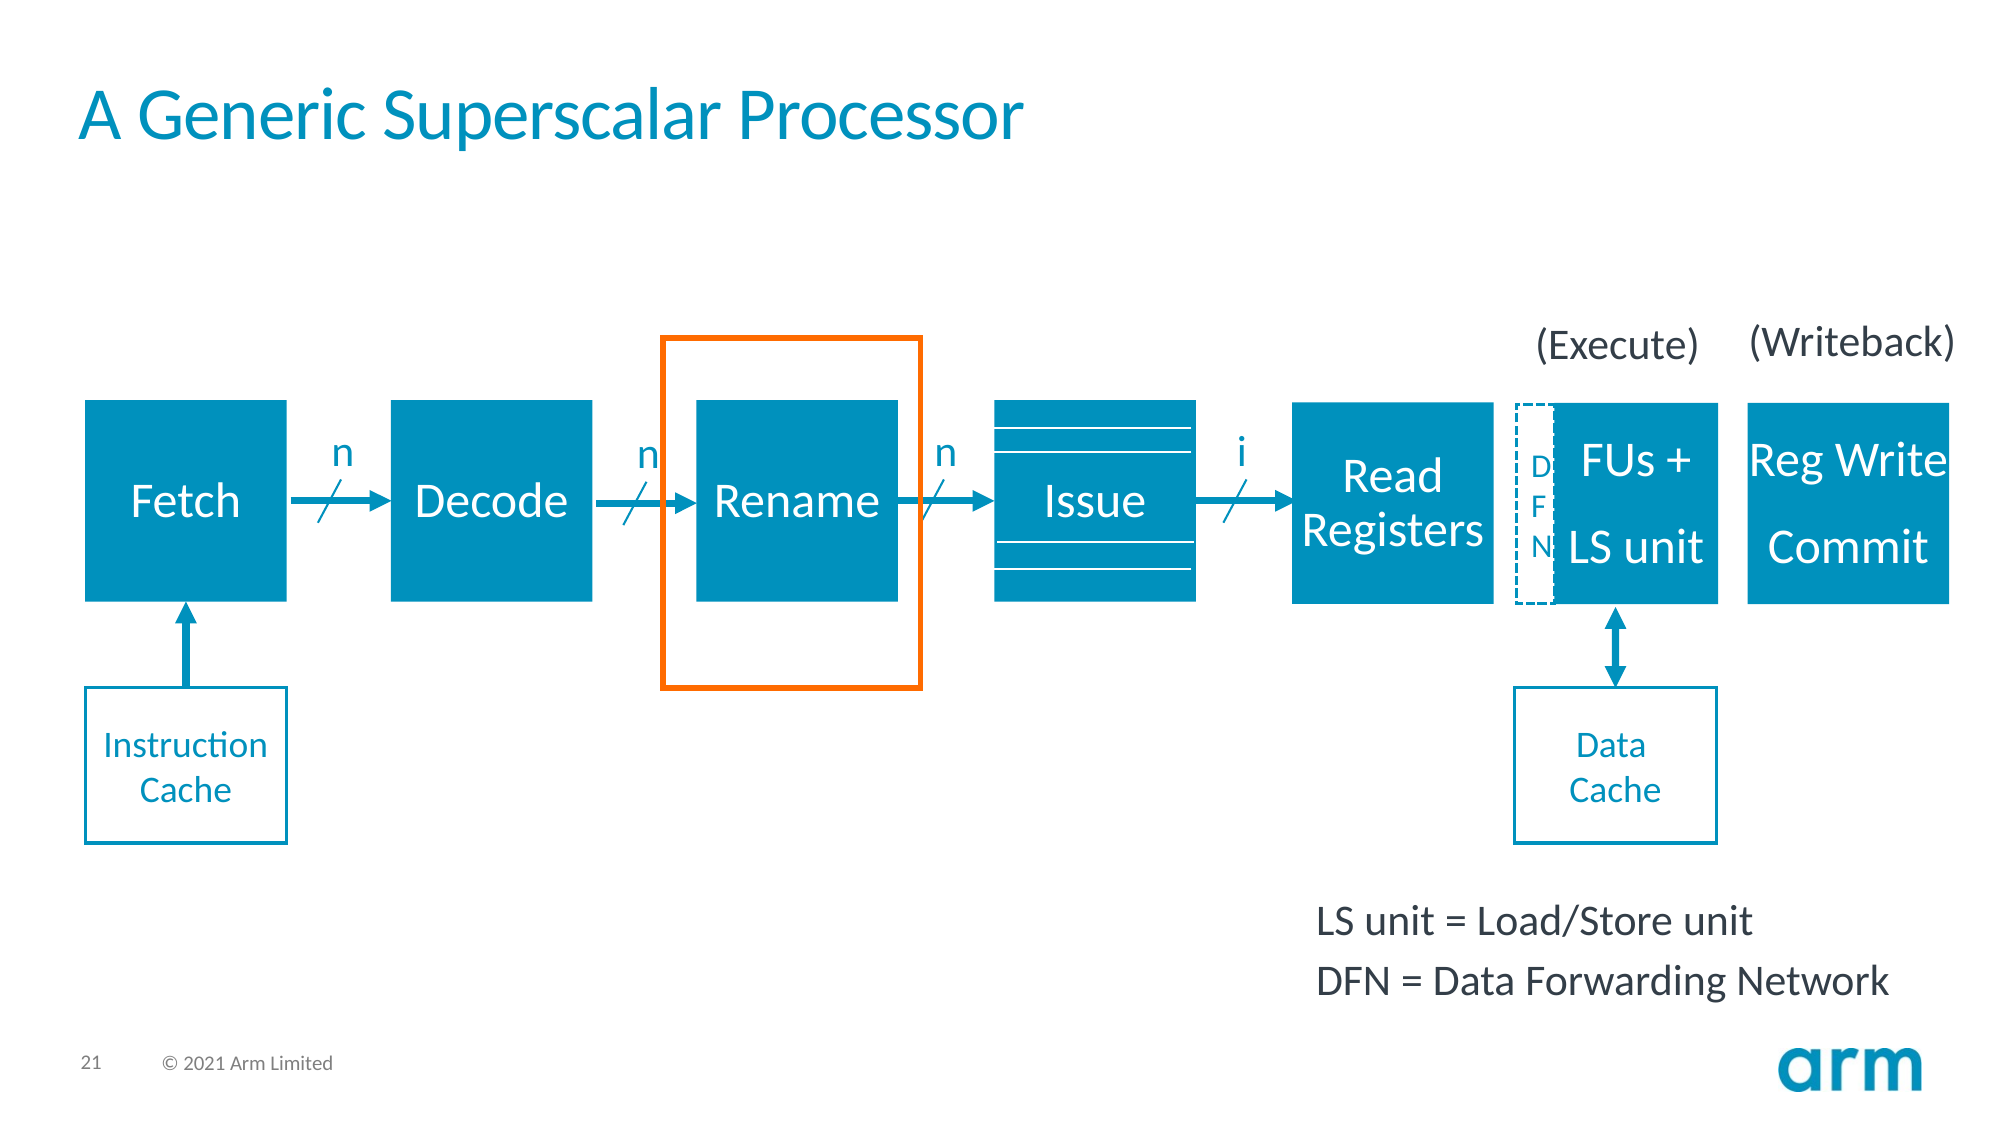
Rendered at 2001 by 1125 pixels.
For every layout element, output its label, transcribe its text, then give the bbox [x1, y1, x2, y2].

picture [1788, 1056, 1812, 1083]
text_box Reg Write Commit [1747, 402, 1950, 605]
text_box DFN [1515, 403, 1555, 605]
text_box (Writeback) [1704, 319, 2000, 367]
picture [1911, 1048, 1922, 1062]
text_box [623, 481, 647, 526]
text_box (Execute) [1516, 321, 1719, 369]
text_box Decode [390, 399, 593, 603]
text_box Fetch [84, 399, 288, 603]
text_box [1223, 479, 1247, 523]
text_box FUs + LS unit [1553, 402, 1719, 605]
text_box n [934, 428, 974, 476]
picture [1889, 1048, 1903, 1053]
picture [1803, 1048, 1922, 1092]
text_box Issue [993, 399, 1197, 603]
text_box Read Registers [1291, 401, 1495, 605]
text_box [317, 479, 342, 523]
title A Generic Superscalar Processor [78, 78, 1922, 186]
picture [1778, 1048, 1794, 1067]
text_box LS unit = Load/Store unit DFN = Data Forwarding Network [1316, 897, 1957, 1006]
text_box n [331, 428, 371, 476]
text_box Instruction Cache [84, 687, 288, 844]
picture [1778, 1072, 1794, 1092]
text_box n [636, 430, 662, 478]
text_box i [1236, 428, 1276, 476]
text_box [920, 479, 944, 523]
text_box Data Cache [1514, 687, 1717, 844]
text_box [662, 337, 921, 689]
